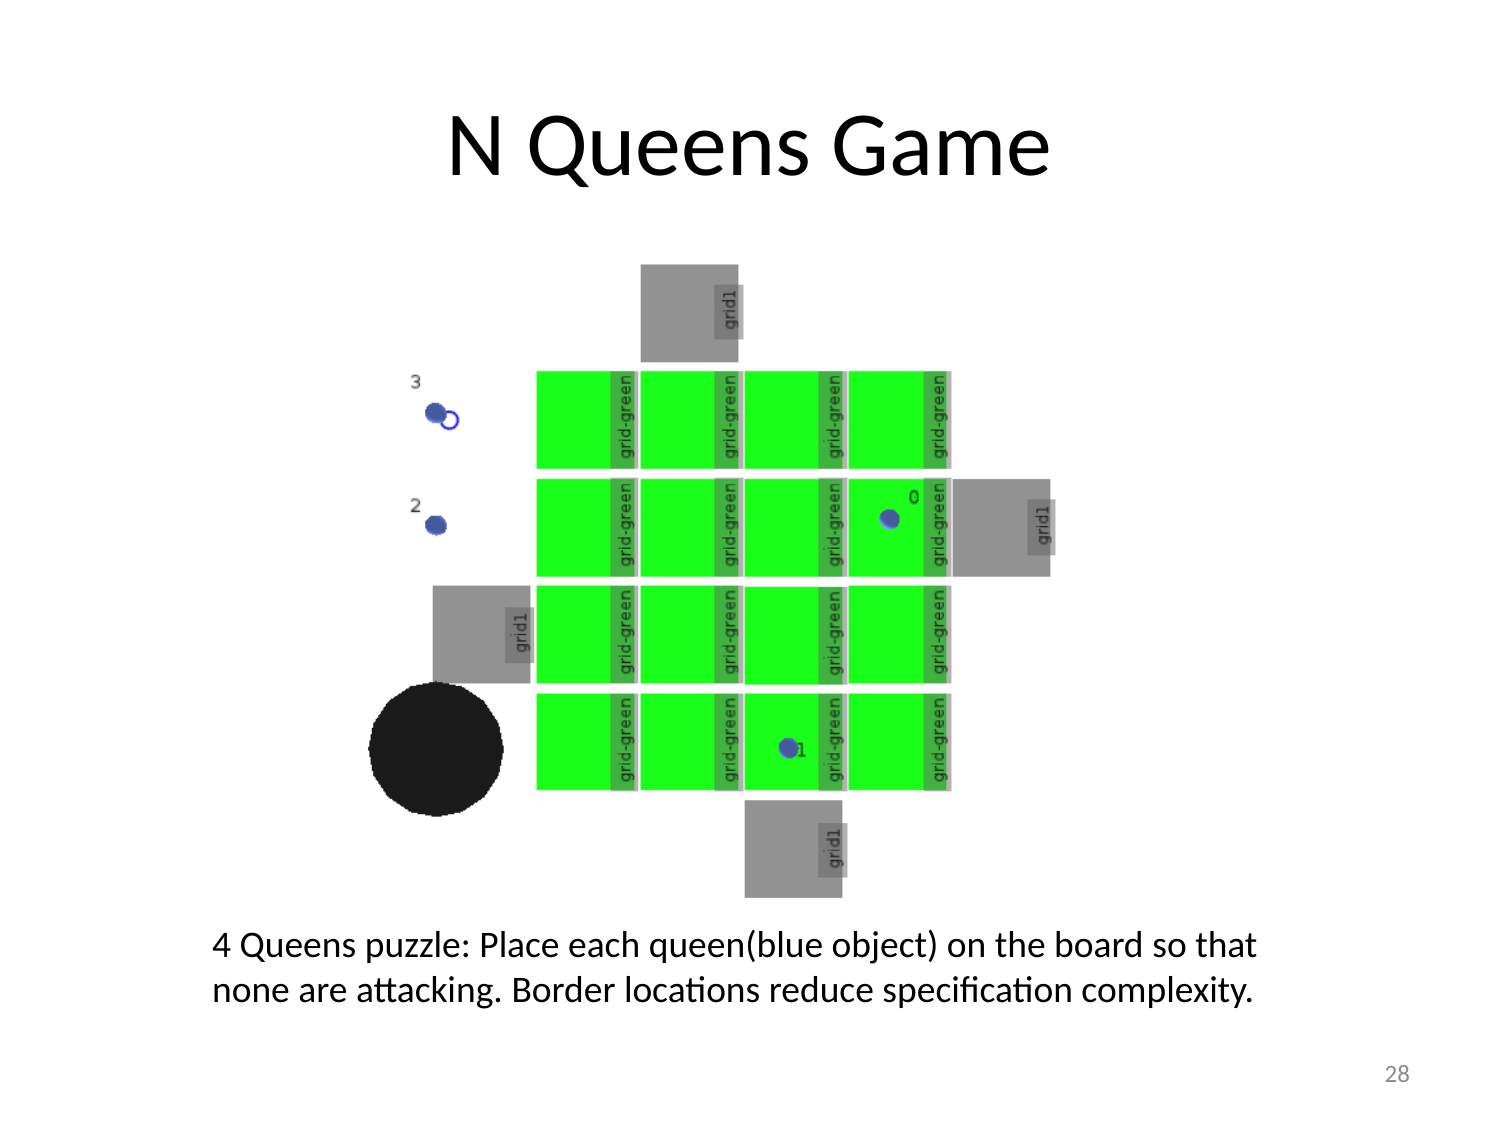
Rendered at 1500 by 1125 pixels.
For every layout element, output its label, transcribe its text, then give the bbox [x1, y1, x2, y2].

slide_number 28 [1074, 1042, 1425, 1103]
title N Queens Game [75, 45, 1425, 233]
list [249, 224, 1261, 926]
text_box 4 Queens puzzle: Place each queen(blue object) on the board so that none are attacking. Border locations reduce specification complexity. [197, 912, 1298, 1063]
